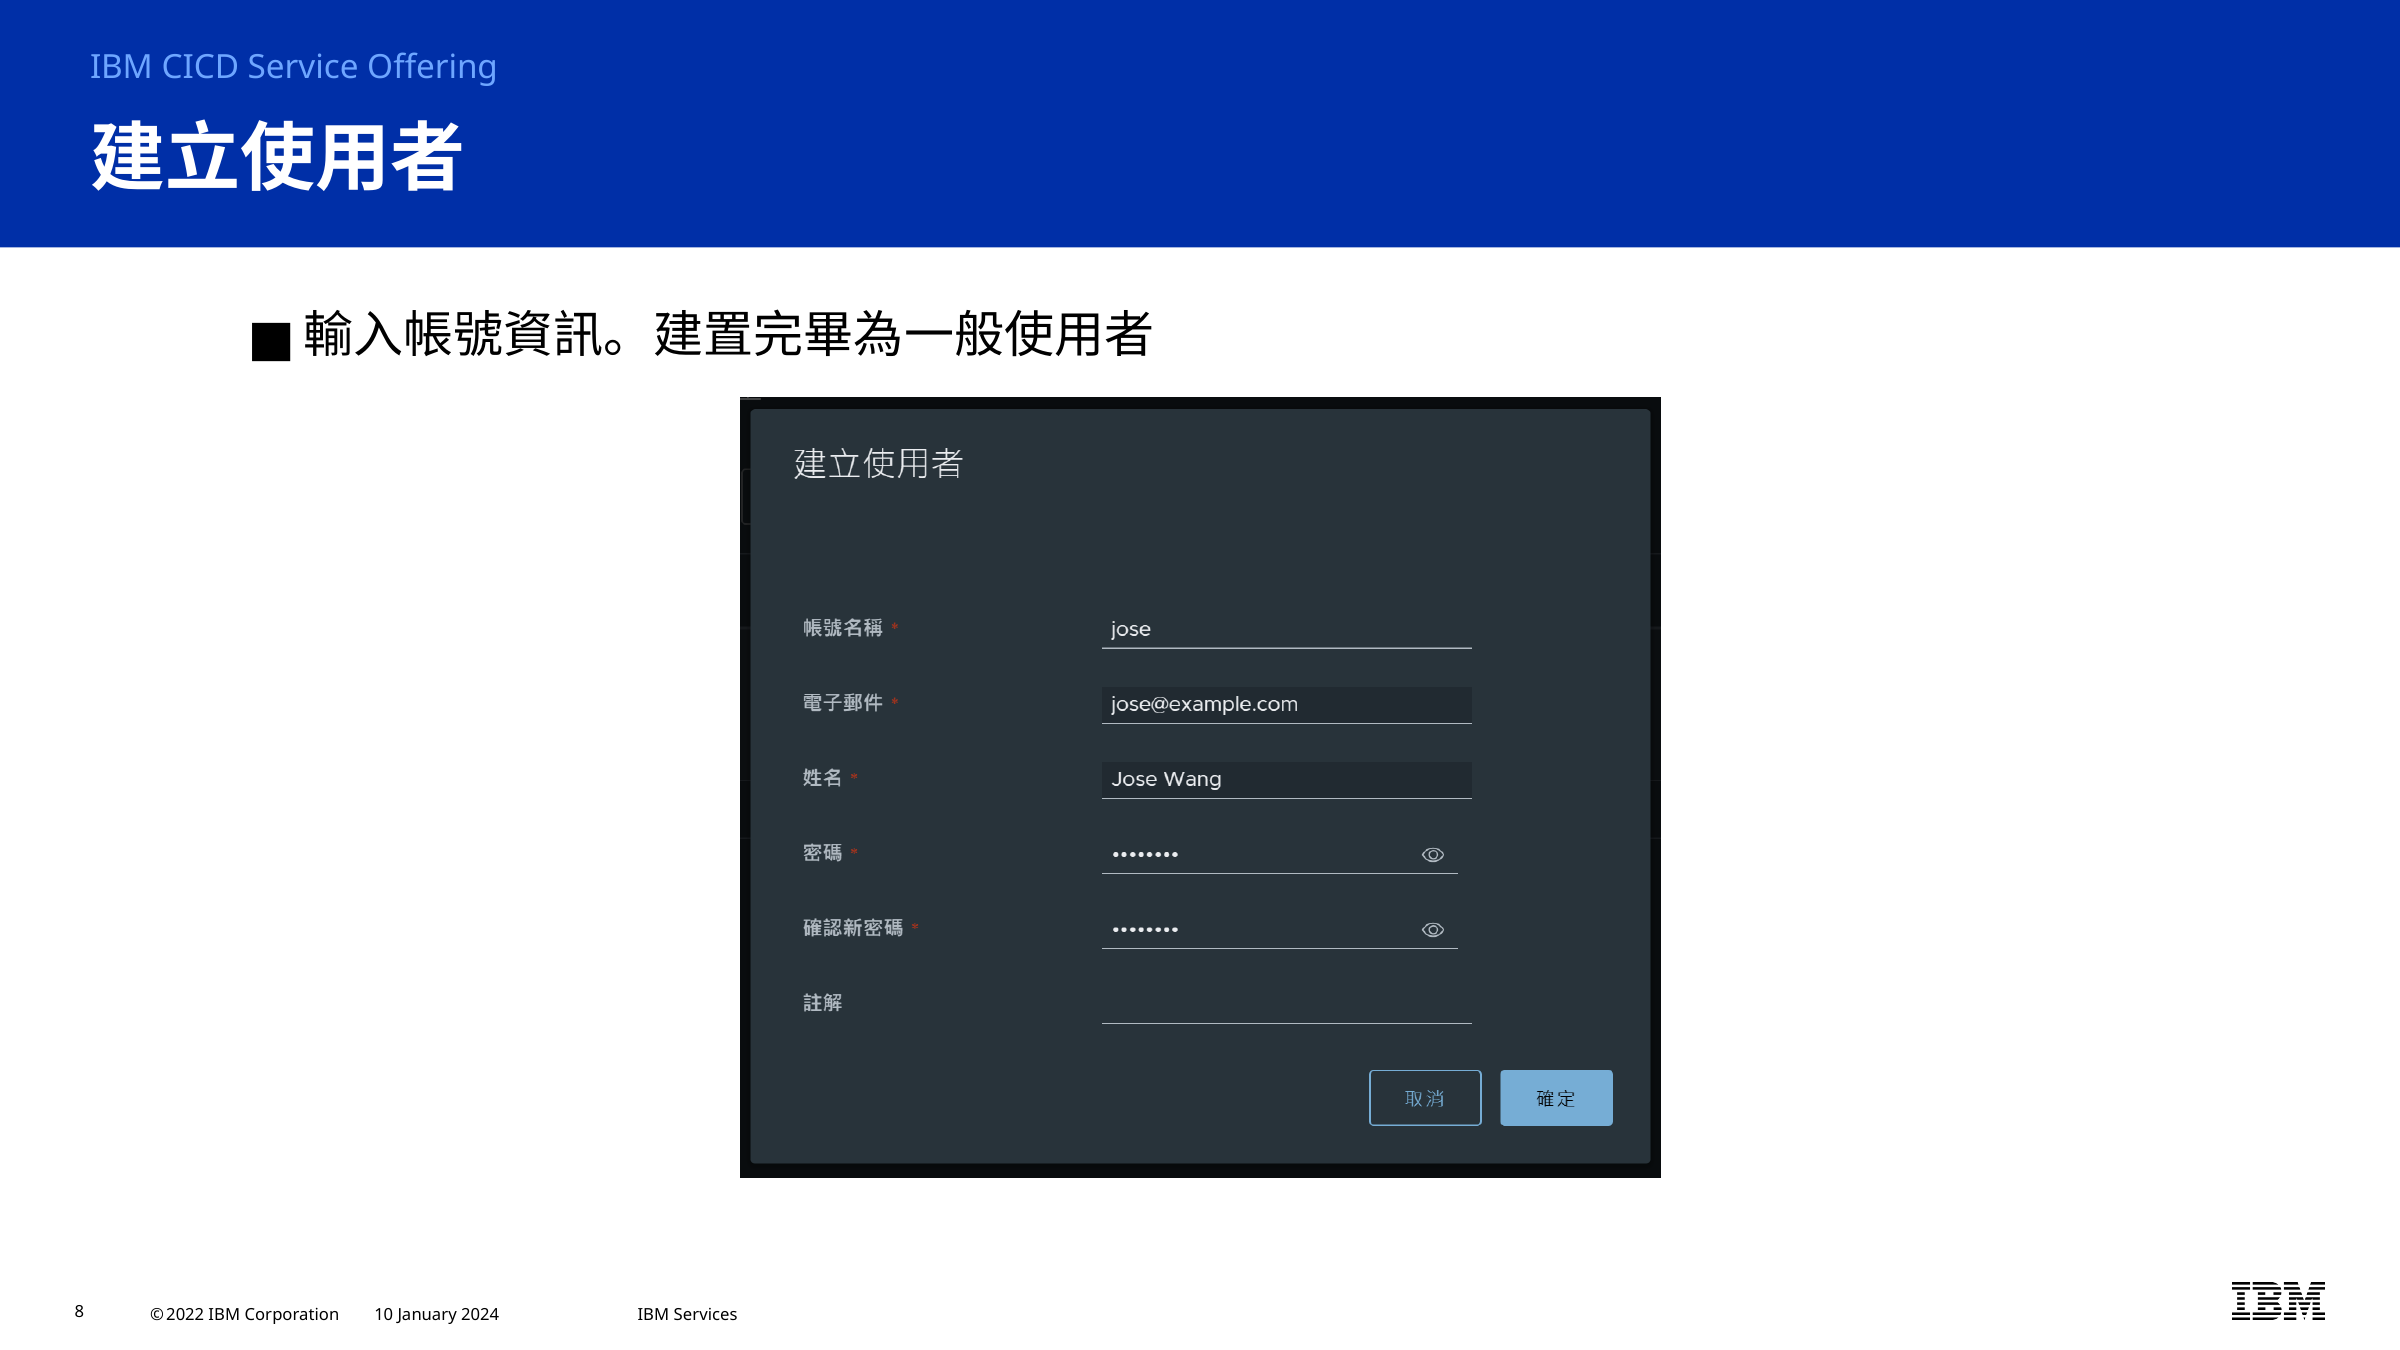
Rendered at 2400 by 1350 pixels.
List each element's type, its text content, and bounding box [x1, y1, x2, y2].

picture [740, 397, 1661, 1178]
text_box 輸入帳號資訊。建置完畢為一般使用者 [157, 300, 2235, 1238]
list IBM CICD Service Offering [75, 43, 1155, 89]
picture [2232, 1282, 2325, 1320]
title 建立使用者 [75, 112, 2100, 300]
